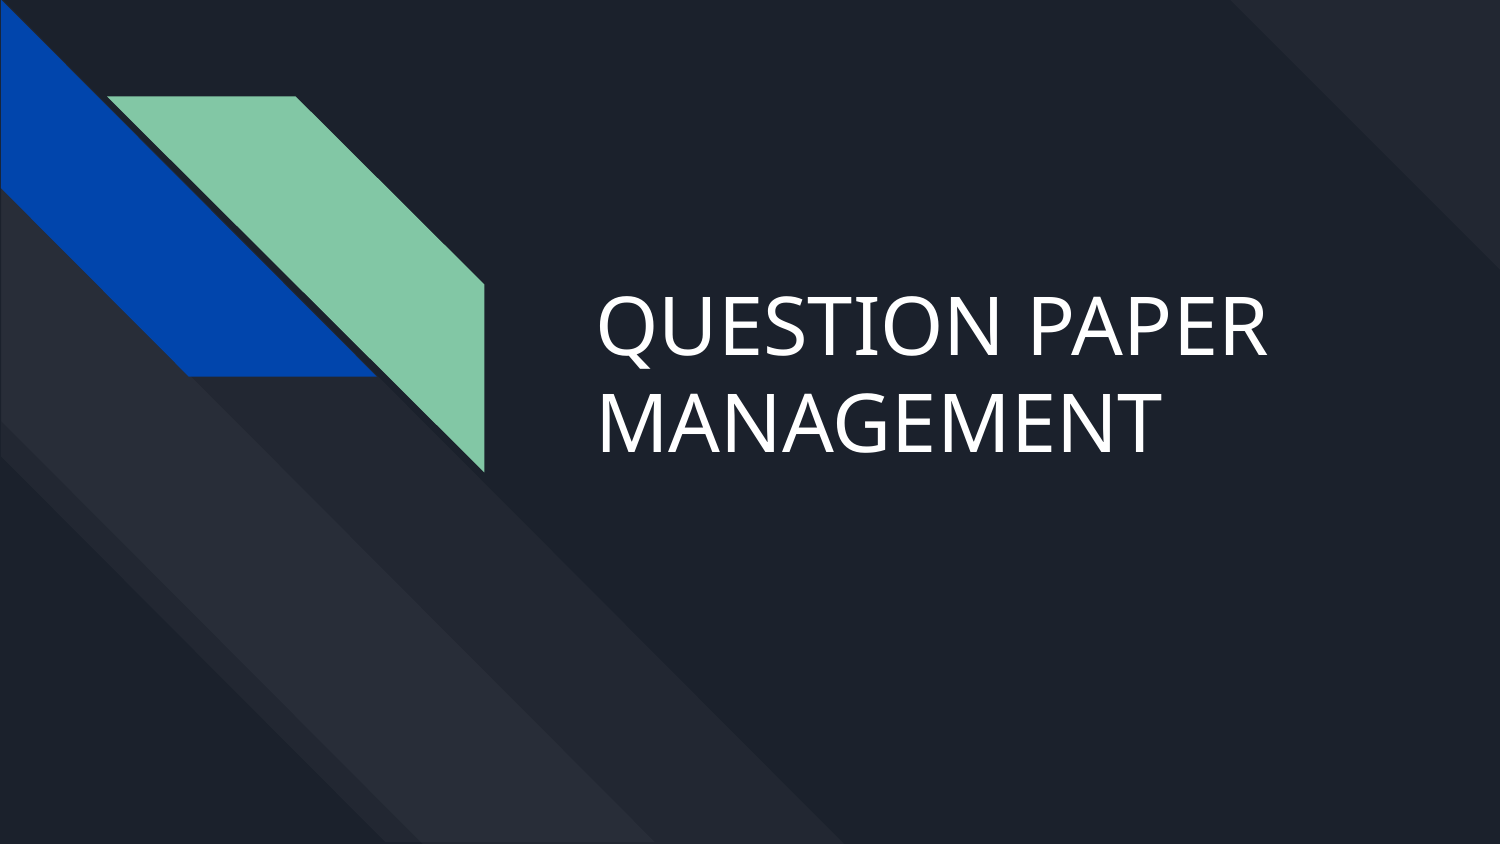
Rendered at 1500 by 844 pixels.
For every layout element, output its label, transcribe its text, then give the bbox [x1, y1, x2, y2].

title QUESTION PAPER MANAGEMENT [580, 258, 1404, 518]
